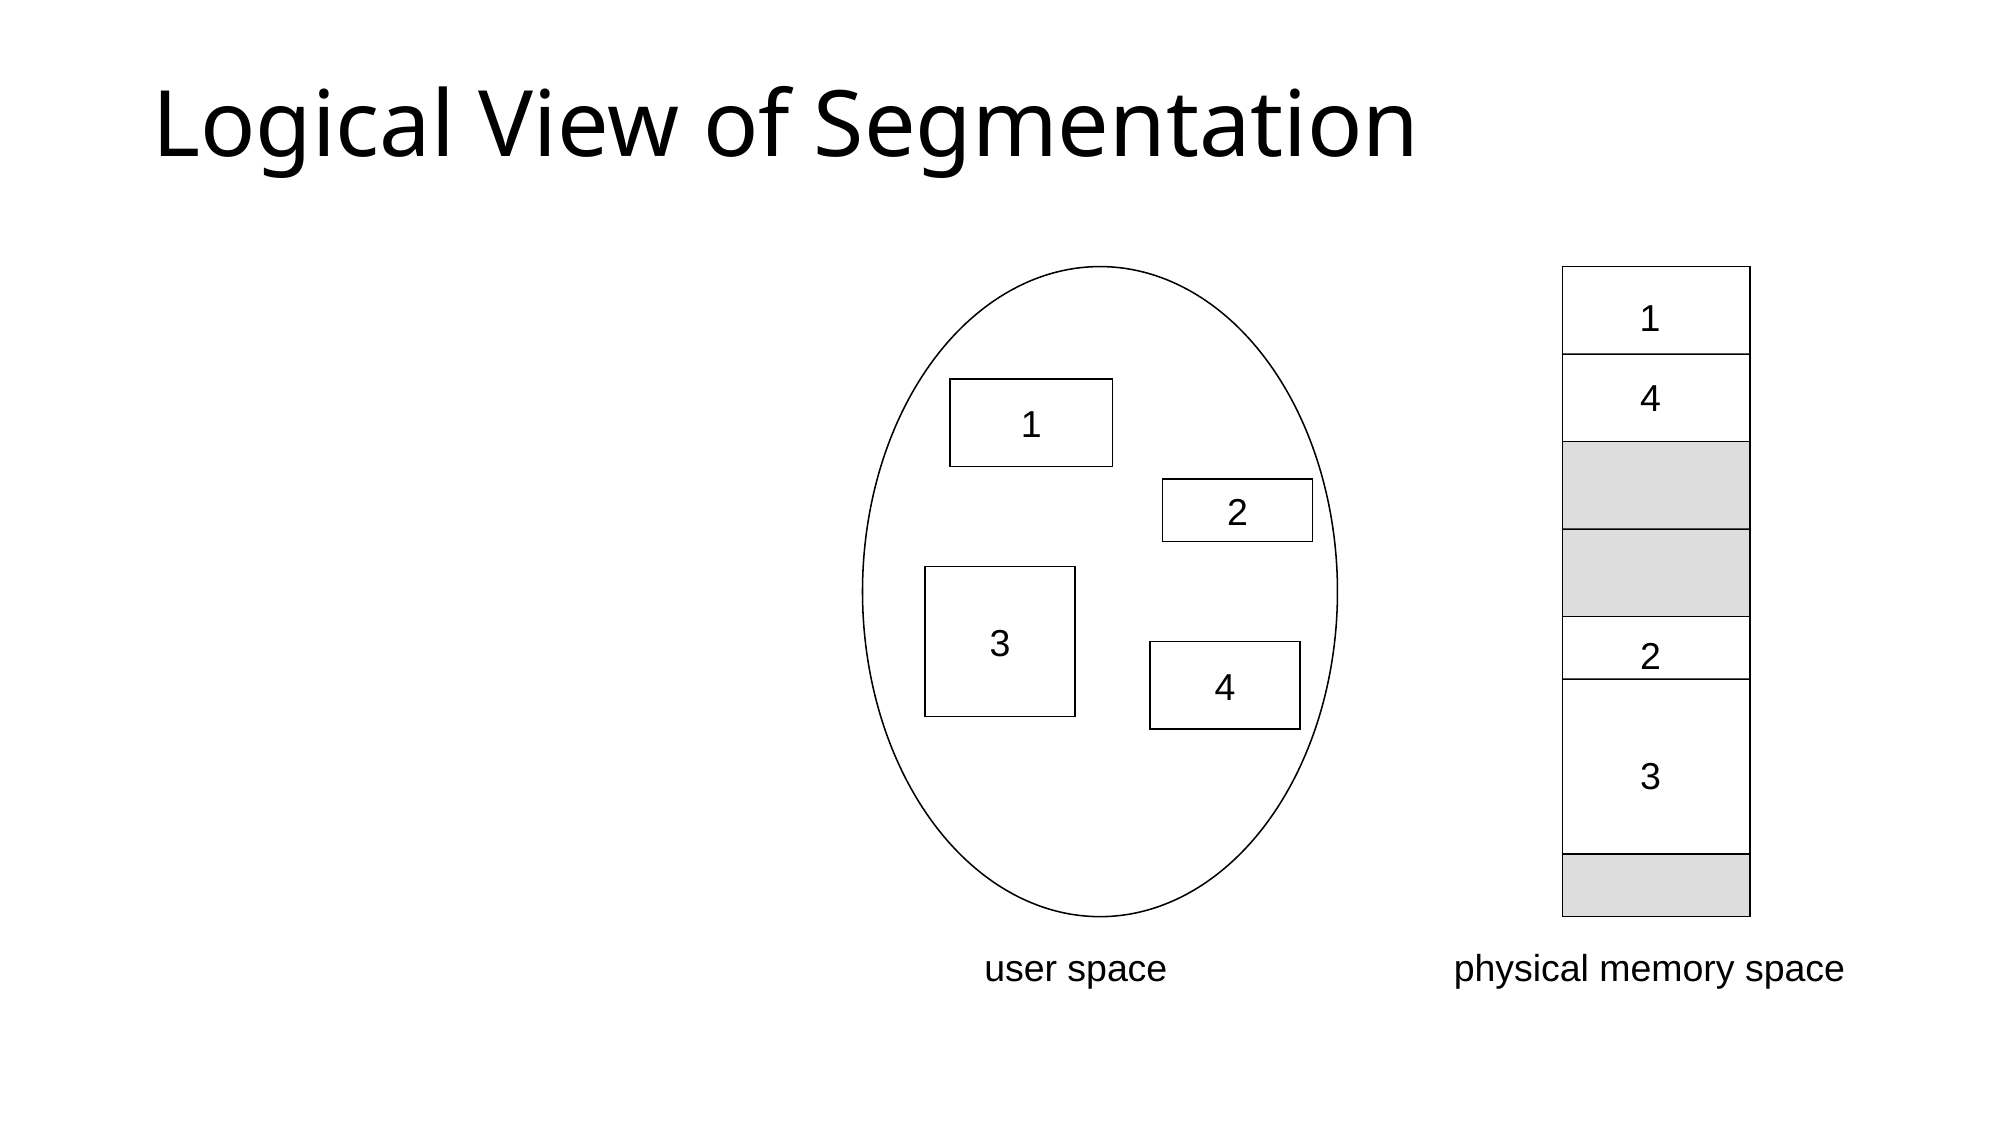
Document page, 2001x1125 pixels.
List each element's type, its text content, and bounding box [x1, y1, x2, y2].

title Logical View of Segmentation [137, 18, 1863, 236]
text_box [862, 266, 1863, 998]
